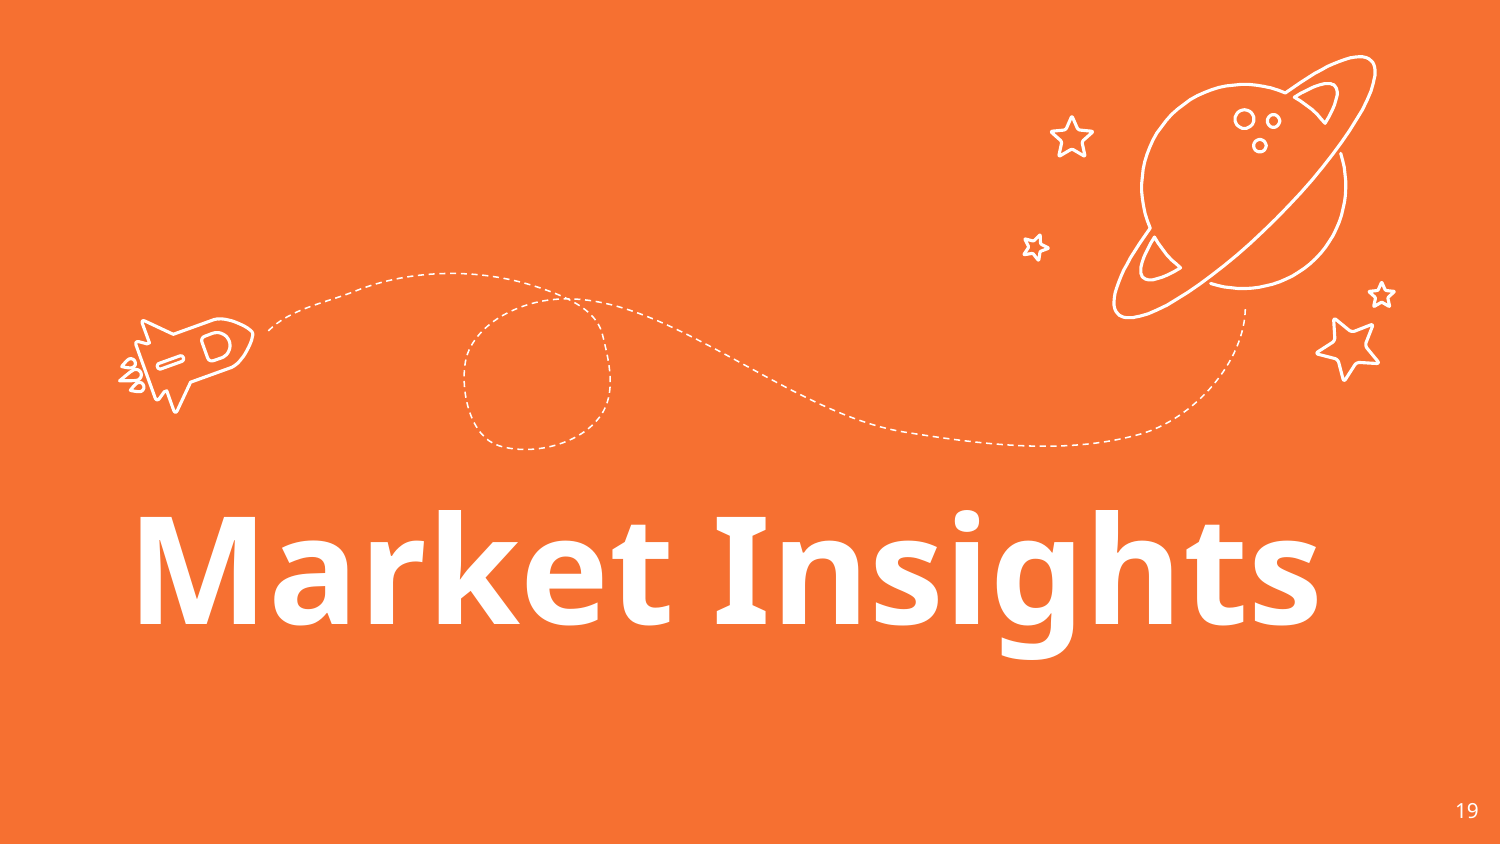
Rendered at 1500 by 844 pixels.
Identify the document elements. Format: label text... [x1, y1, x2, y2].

title Market Insights [112, 459, 1388, 650]
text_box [130, 303, 239, 412]
text_box [268, 273, 1244, 450]
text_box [1113, 56, 1376, 318]
slide_number 19 [1403, 779, 1494, 844]
